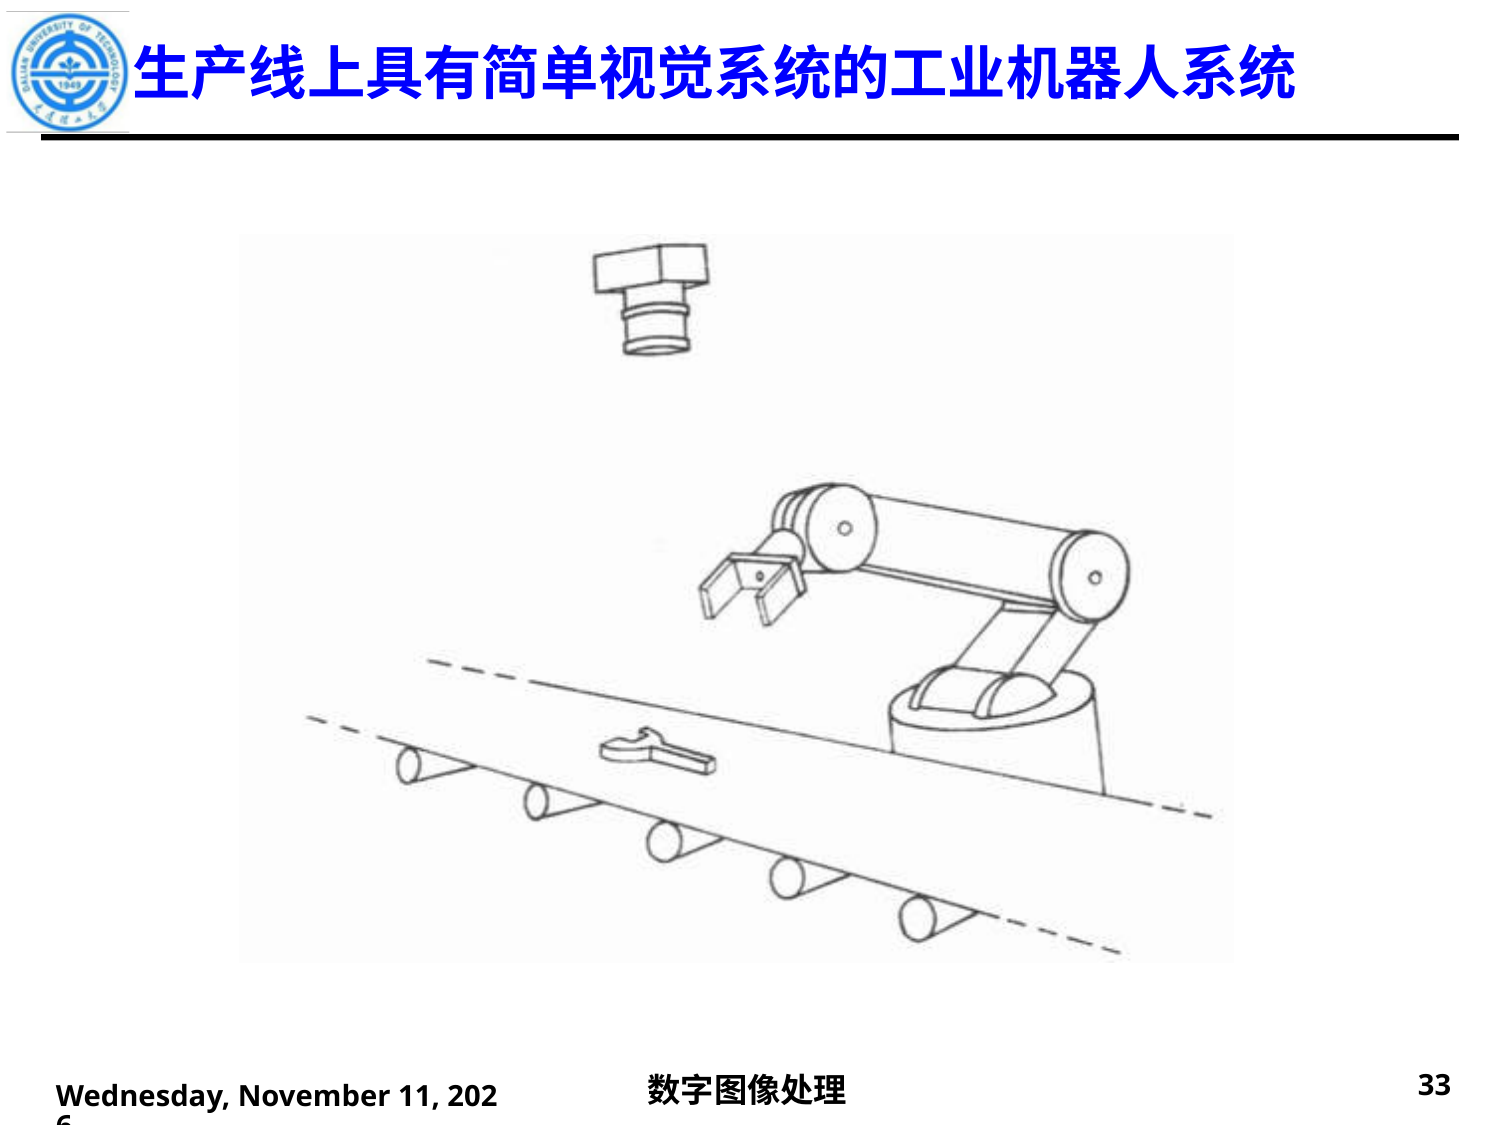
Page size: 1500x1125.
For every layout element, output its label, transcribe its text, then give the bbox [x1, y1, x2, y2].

picture [6, 10, 130, 136]
text_box 生产线上具有简单视觉系统的工业机器人系统 [117, 28, 1500, 114]
picture [238, 233, 1235, 963]
